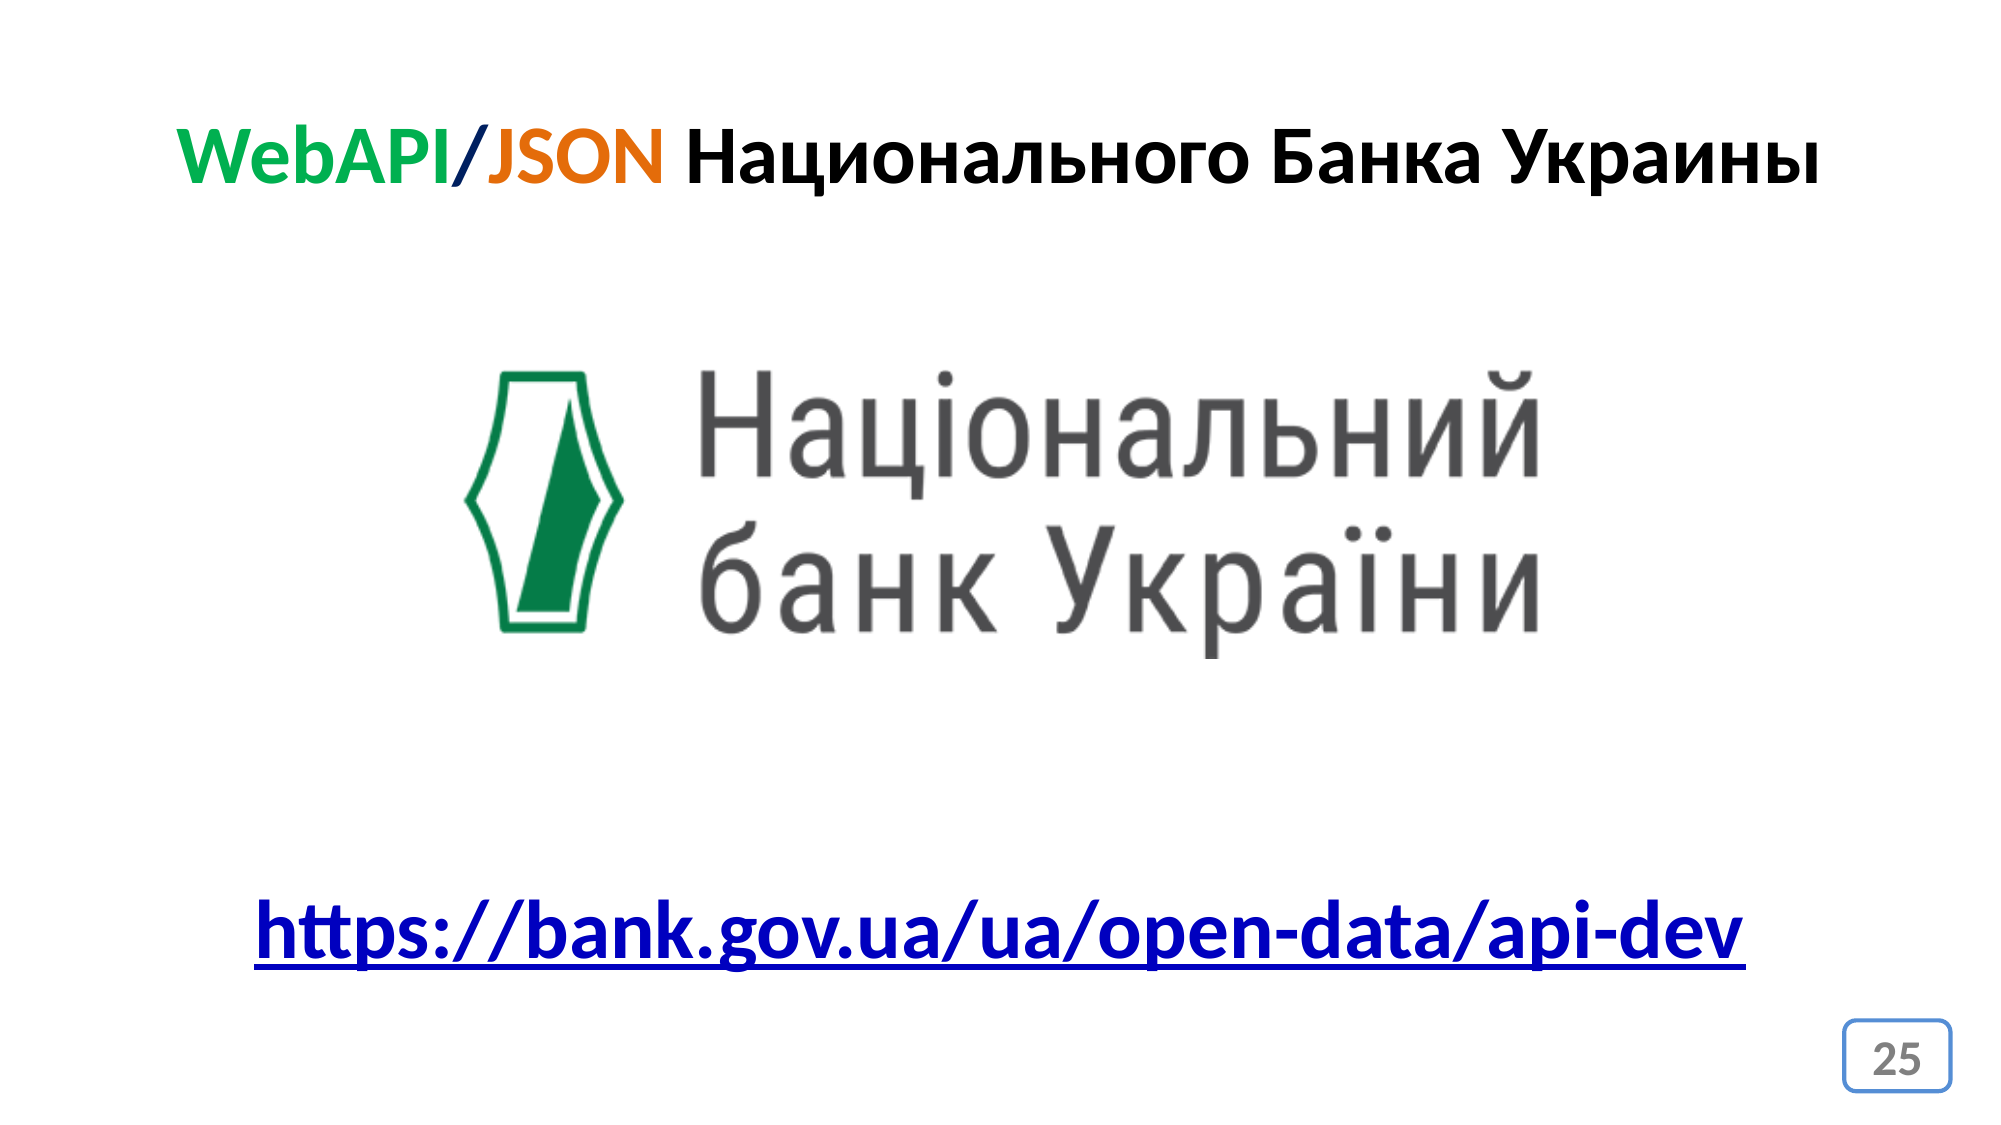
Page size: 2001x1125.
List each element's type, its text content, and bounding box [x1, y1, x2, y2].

text_box 25 [1842, 1018, 1953, 1094]
title WebAPI/JSON Национального Банка Украины [0, 91, 2000, 209]
text_box https://bank.gov.ua/ua/open-data/api-dev [0, 868, 2000, 984]
picture [420, 349, 1581, 660]
